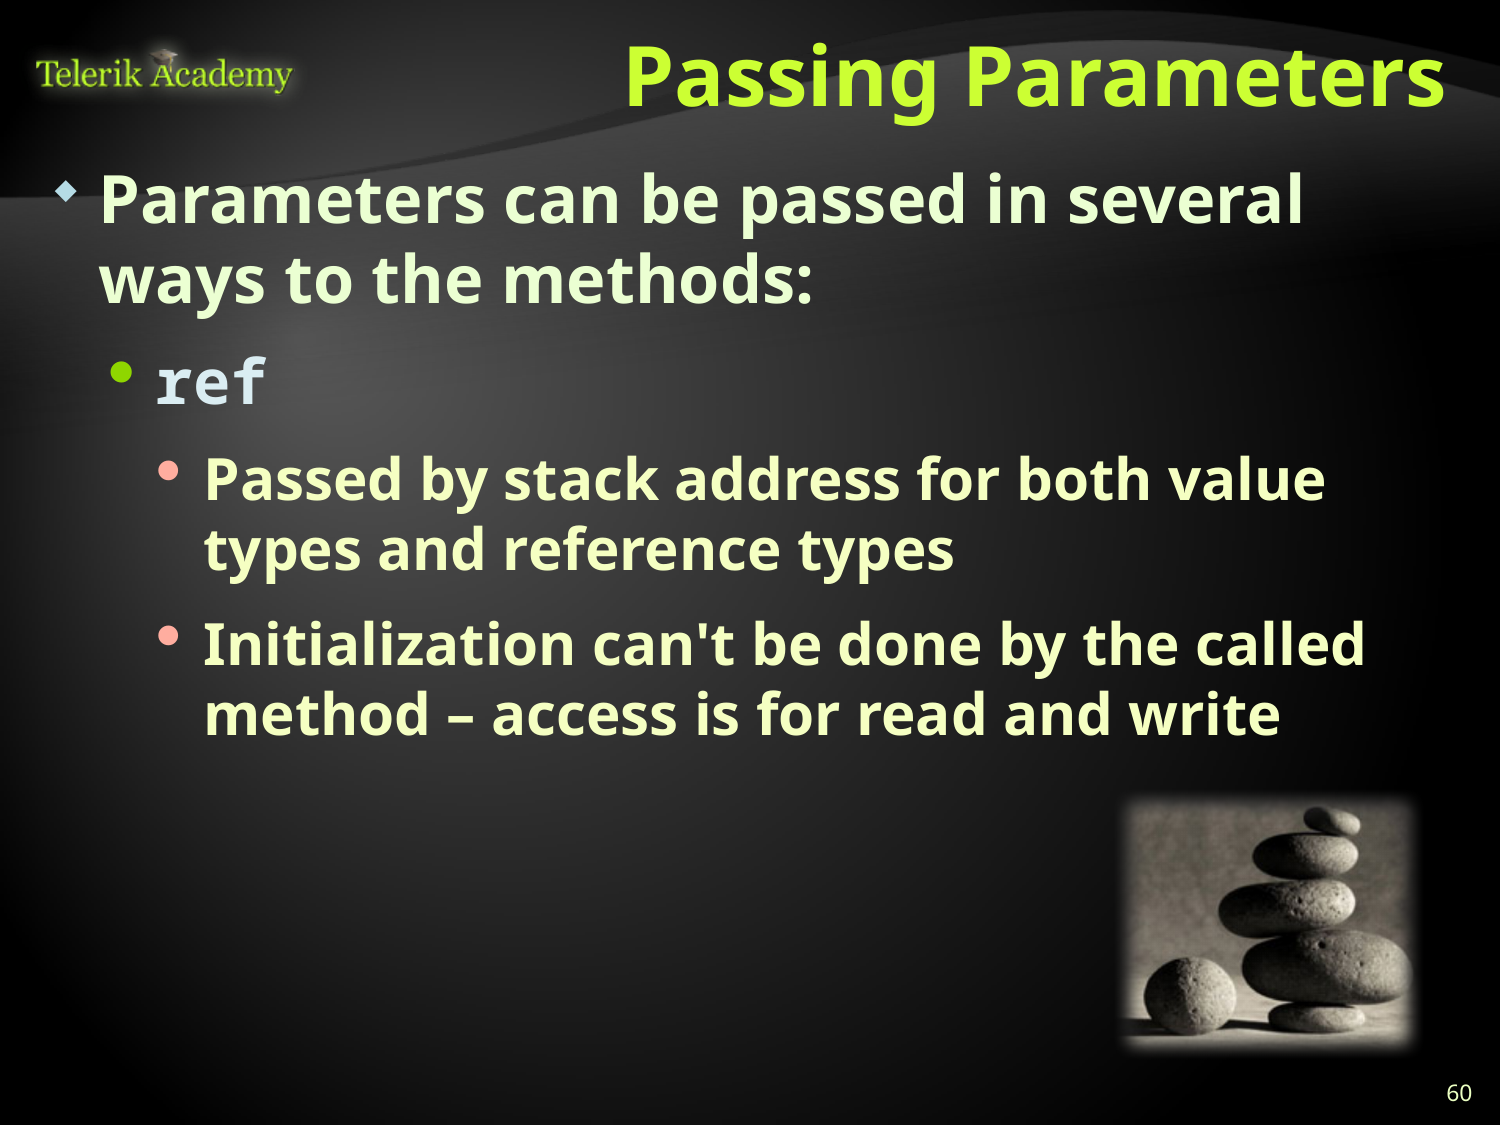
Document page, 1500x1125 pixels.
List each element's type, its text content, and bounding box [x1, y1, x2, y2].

picture [0, 0, 1500, 1125]
slide_number 60 [1412, 1074, 1488, 1113]
list Parameters can be passed in several ways to the methods: ref Passed by stack address for both value types and reference types Initialization can't be done by the called method – access is for read and write [37, 149, 1463, 1100]
title Passing Parameters [300, 12, 1463, 149]
